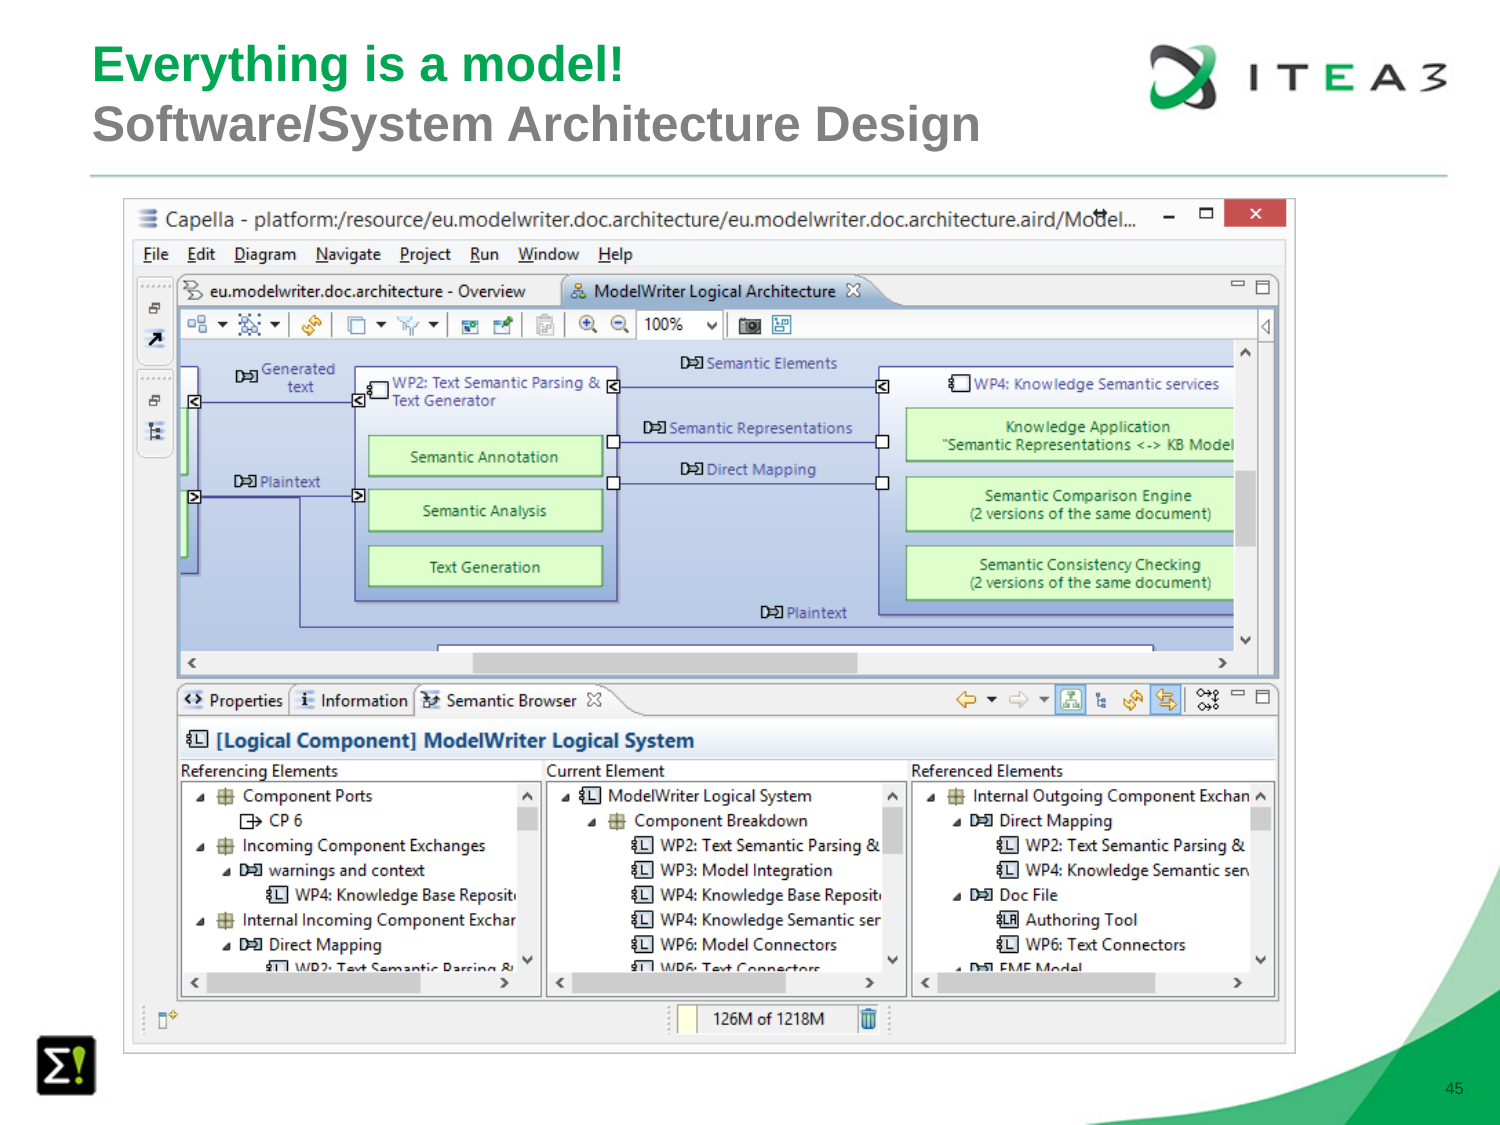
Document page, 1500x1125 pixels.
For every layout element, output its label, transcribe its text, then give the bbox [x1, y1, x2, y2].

title Everything is a model! Software/System Architecture Design [76, 23, 1099, 160]
picture [0, 0, 1500, 1125]
